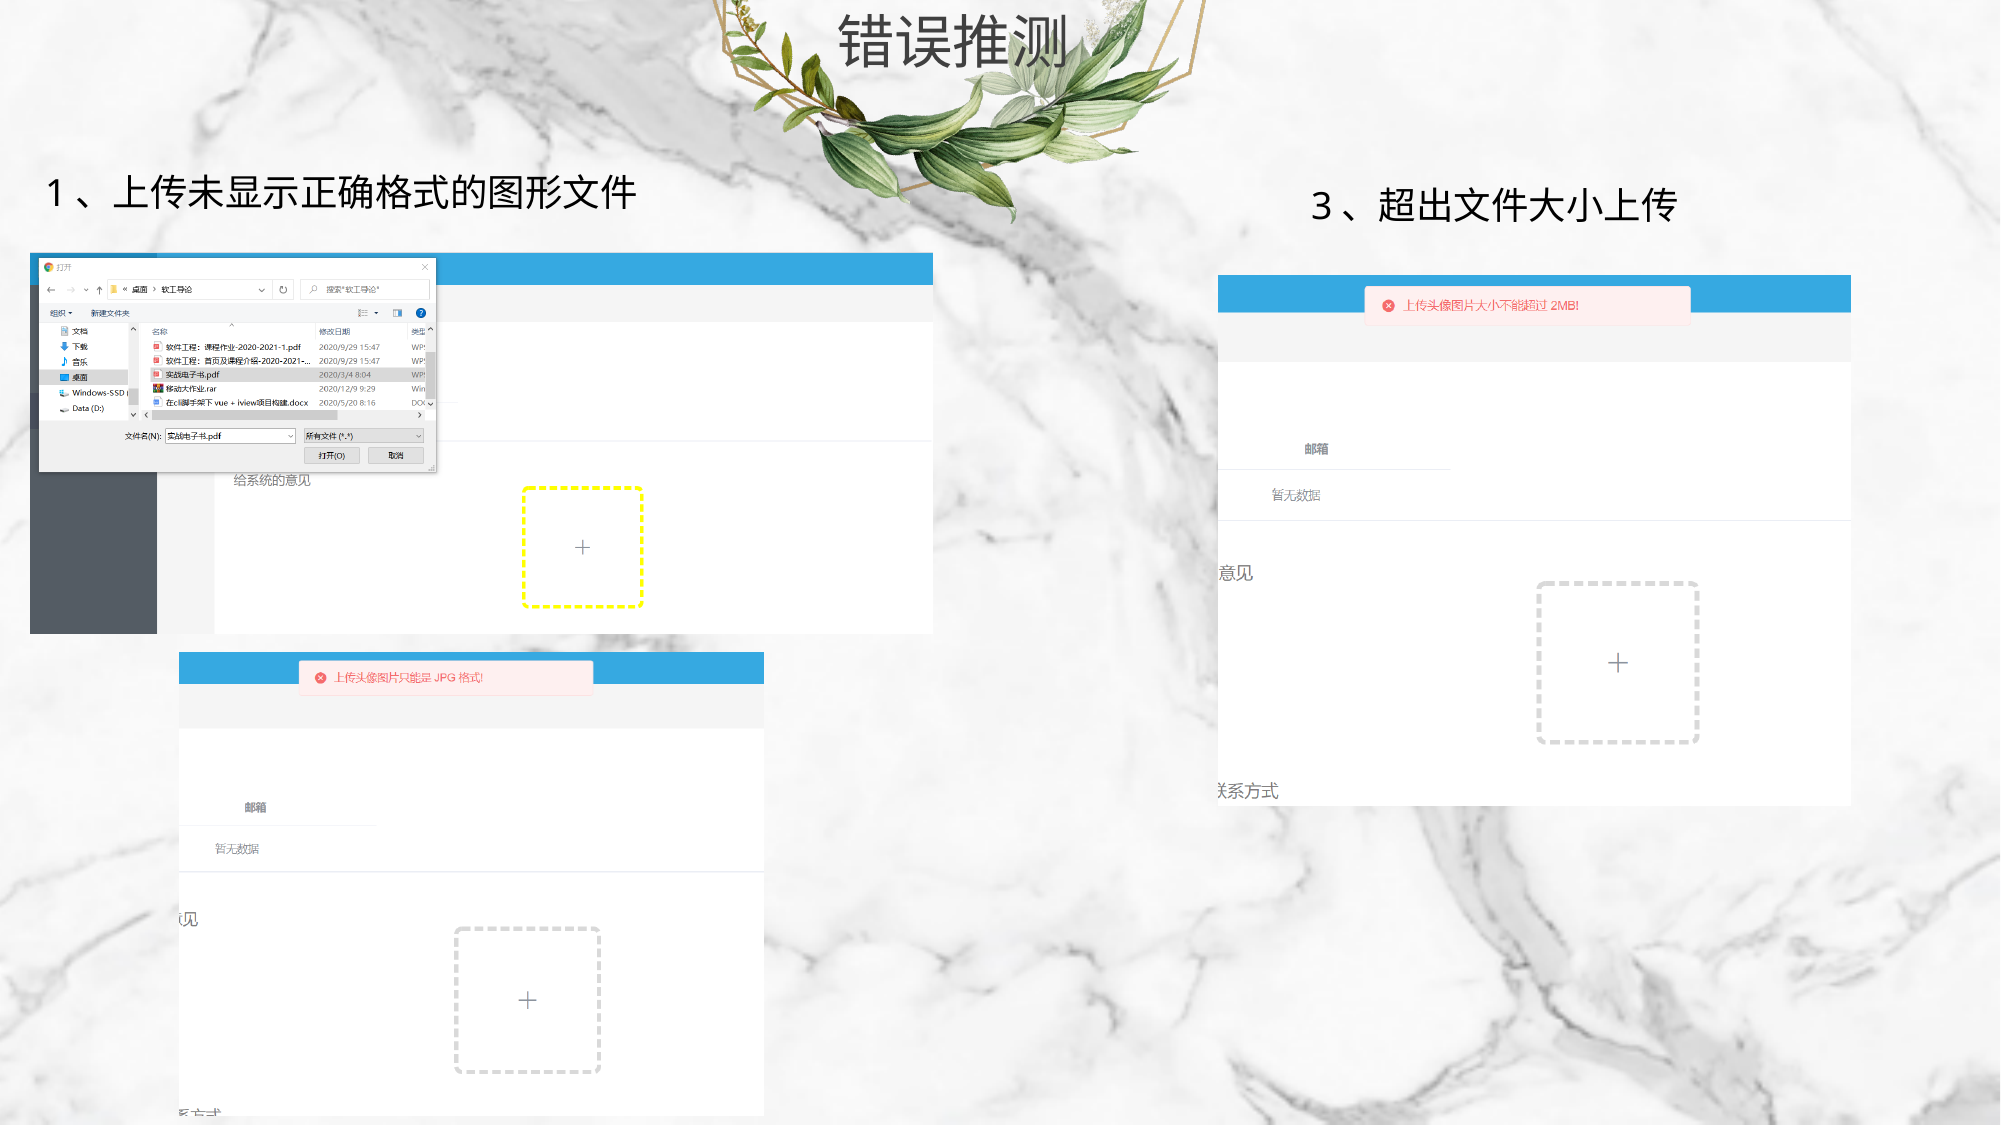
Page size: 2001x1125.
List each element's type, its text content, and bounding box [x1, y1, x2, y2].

text_box 3、超出文件大小上传 [1296, 174, 1867, 235]
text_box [636, 0, 1194, 203]
picture [0, 0, 2001, 1125]
text_box 1、上传未显示正确格式的图形文件 [30, 161, 668, 221]
